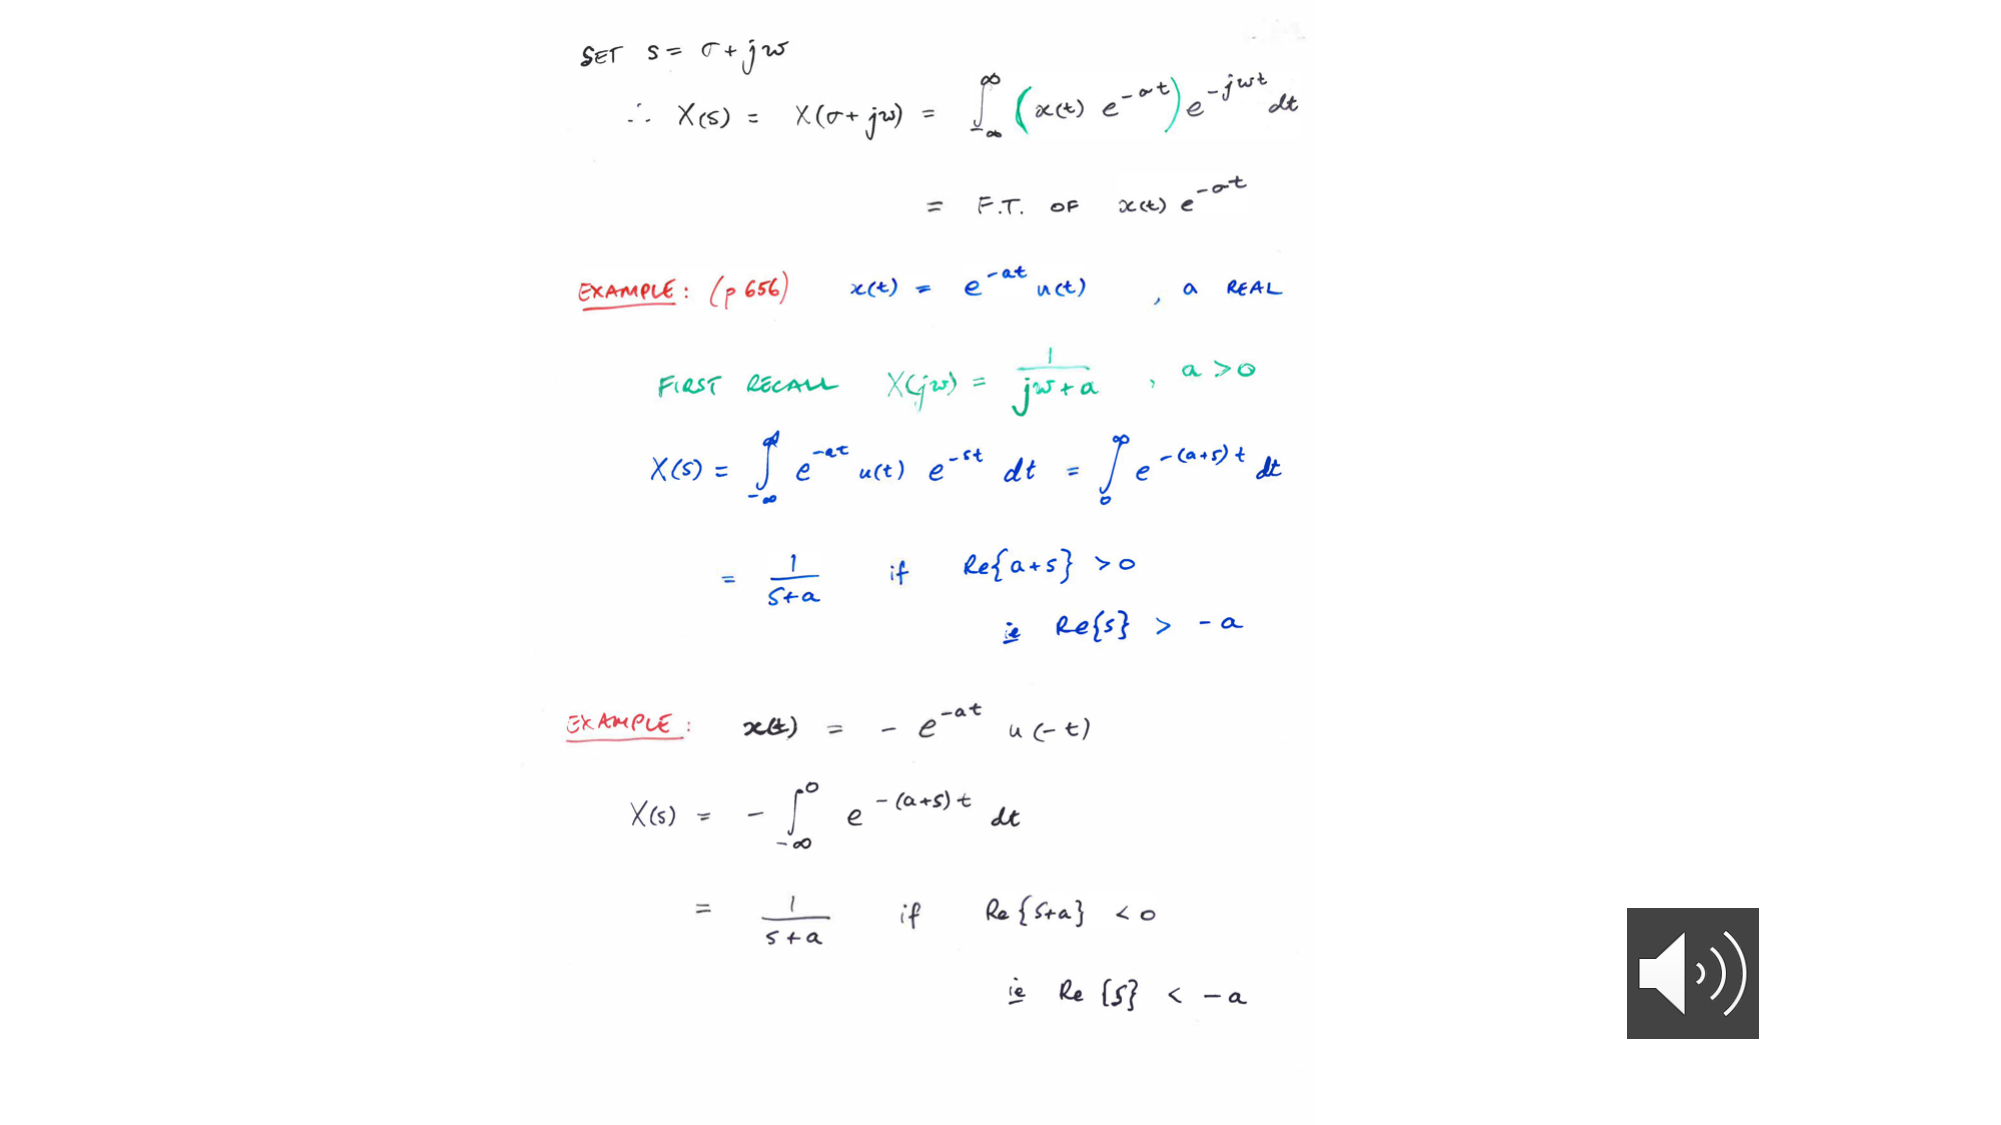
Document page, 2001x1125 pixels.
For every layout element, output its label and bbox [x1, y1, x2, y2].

picture [1626, 906, 1760, 1041]
picture [520, 0, 1317, 1125]
